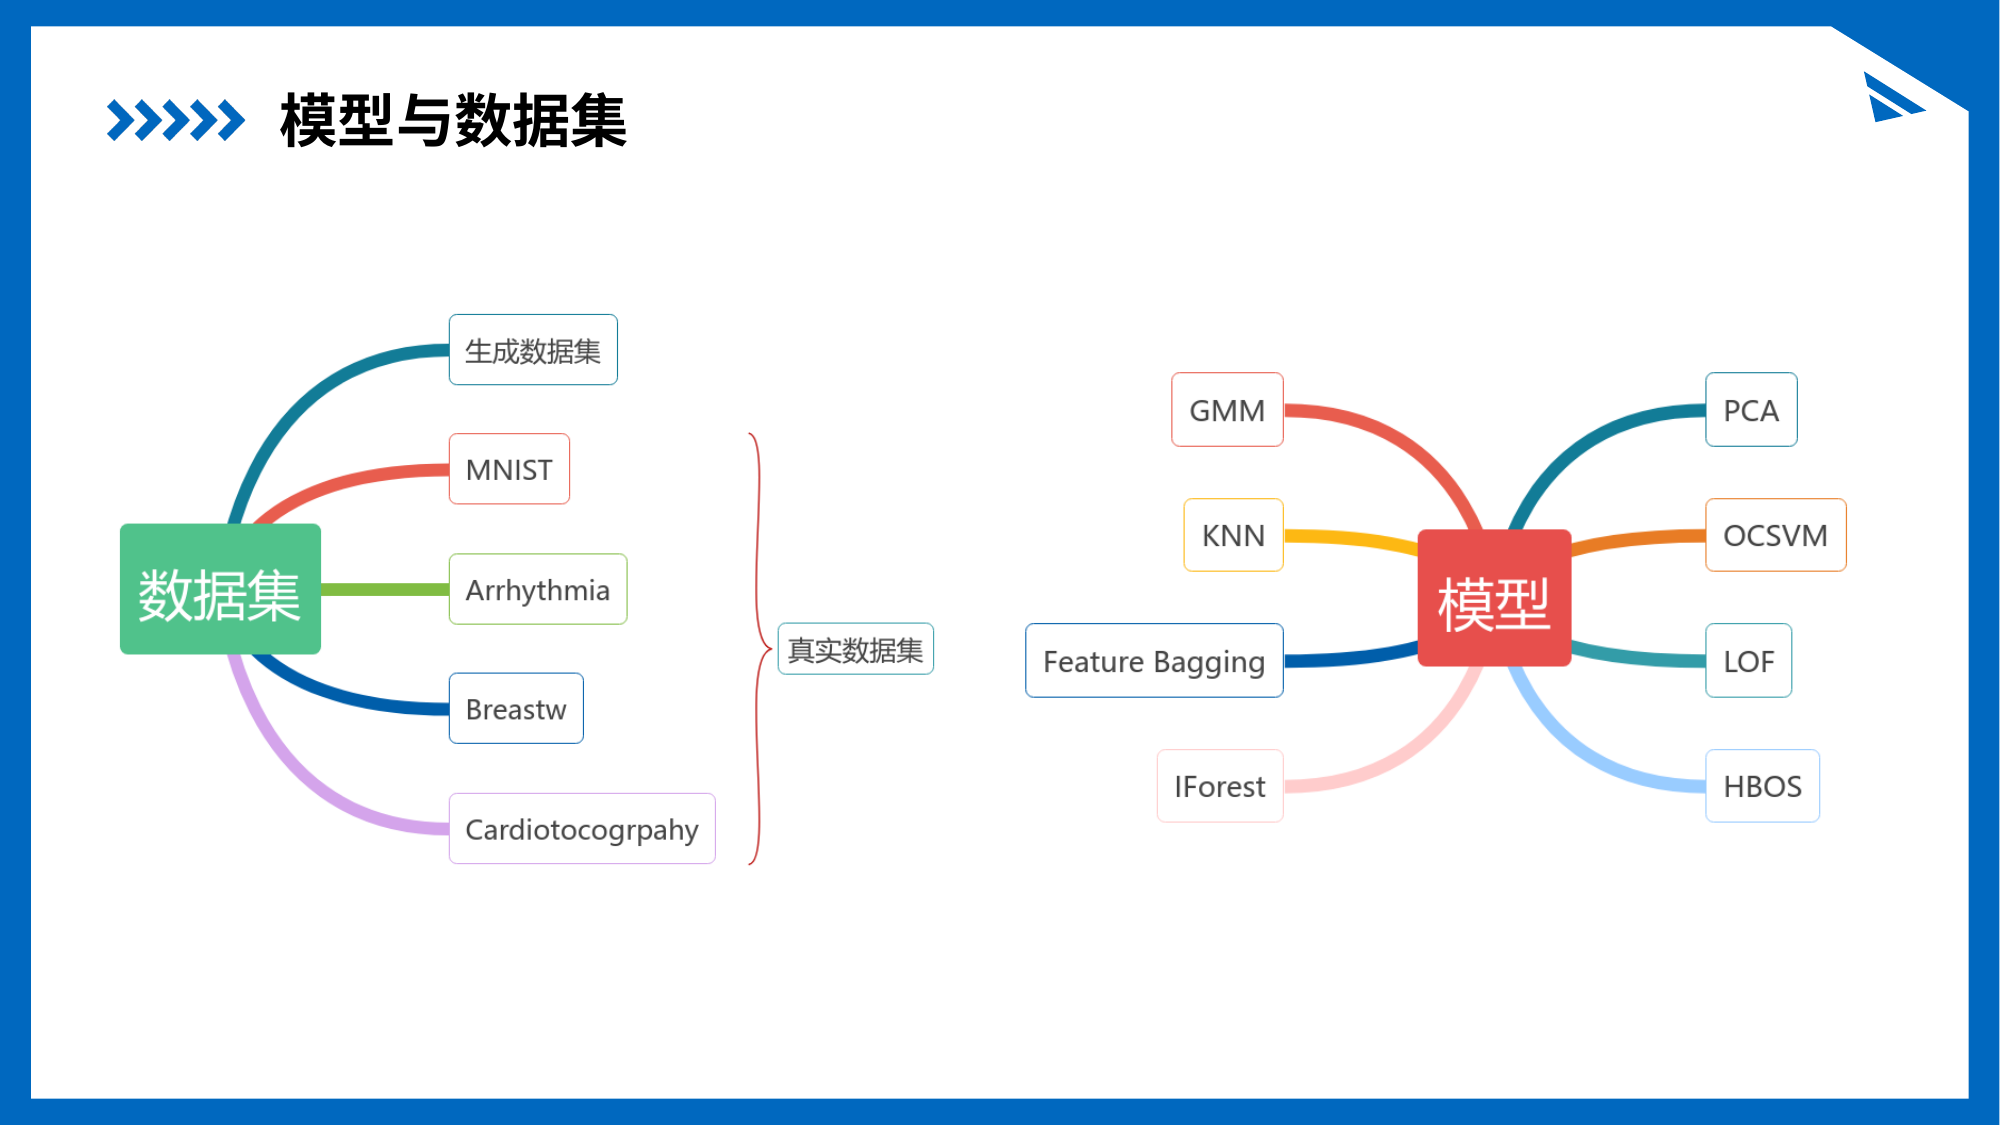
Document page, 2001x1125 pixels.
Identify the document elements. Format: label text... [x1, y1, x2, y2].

picture [71, 265, 1895, 911]
picture [106, 99, 246, 141]
text_box 模型与数据集 [264, 77, 661, 162]
